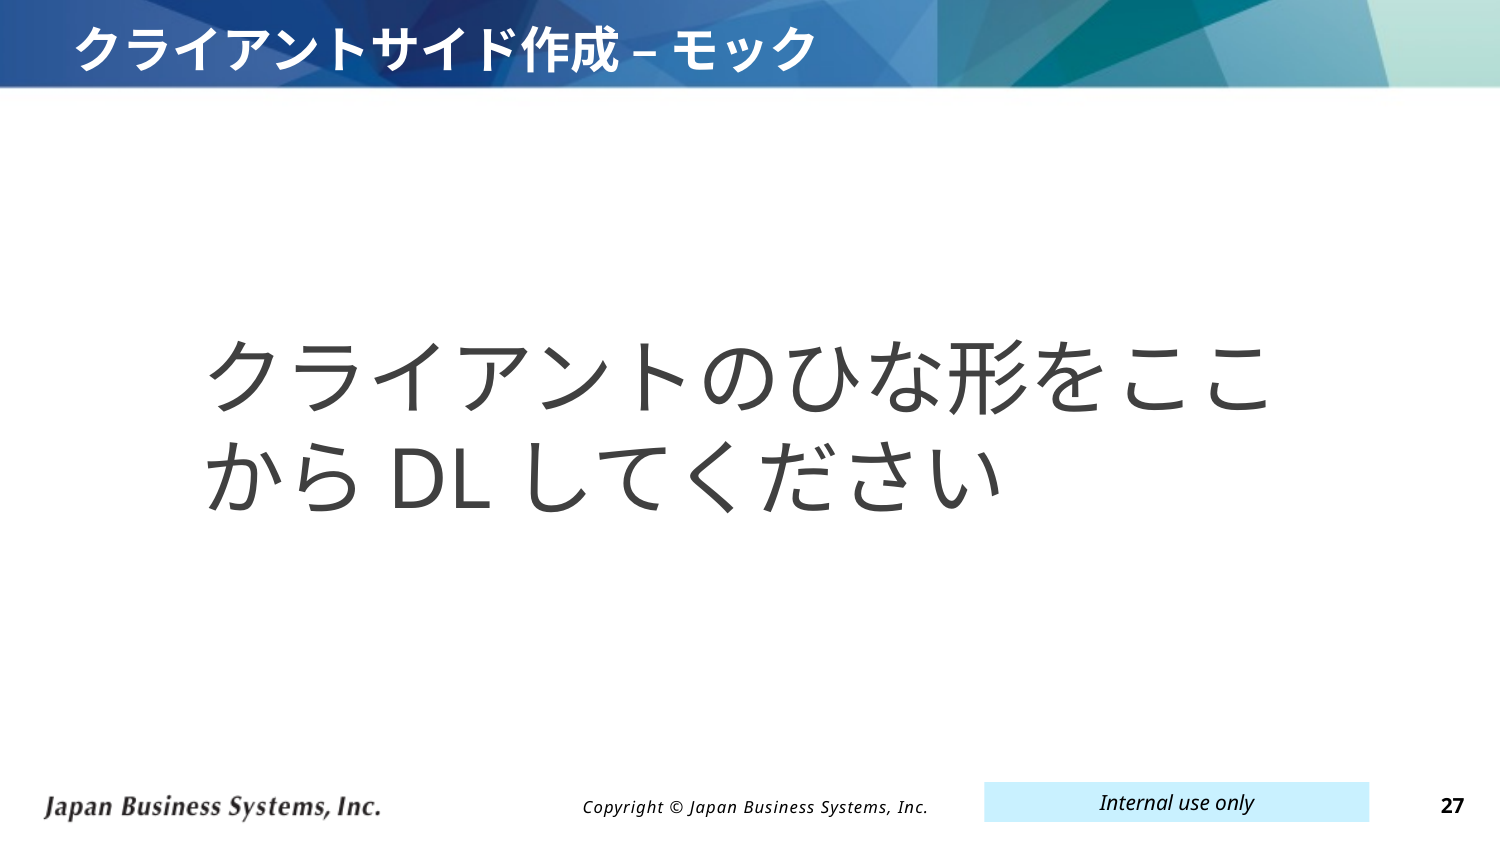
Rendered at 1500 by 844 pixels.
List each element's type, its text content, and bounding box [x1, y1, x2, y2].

title クライアントサイド作成 – モック [57, 10, 1441, 79]
picture [0, 0, 1500, 844]
list クライアントのひな形をここからDLしてください [186, 317, 1333, 526]
